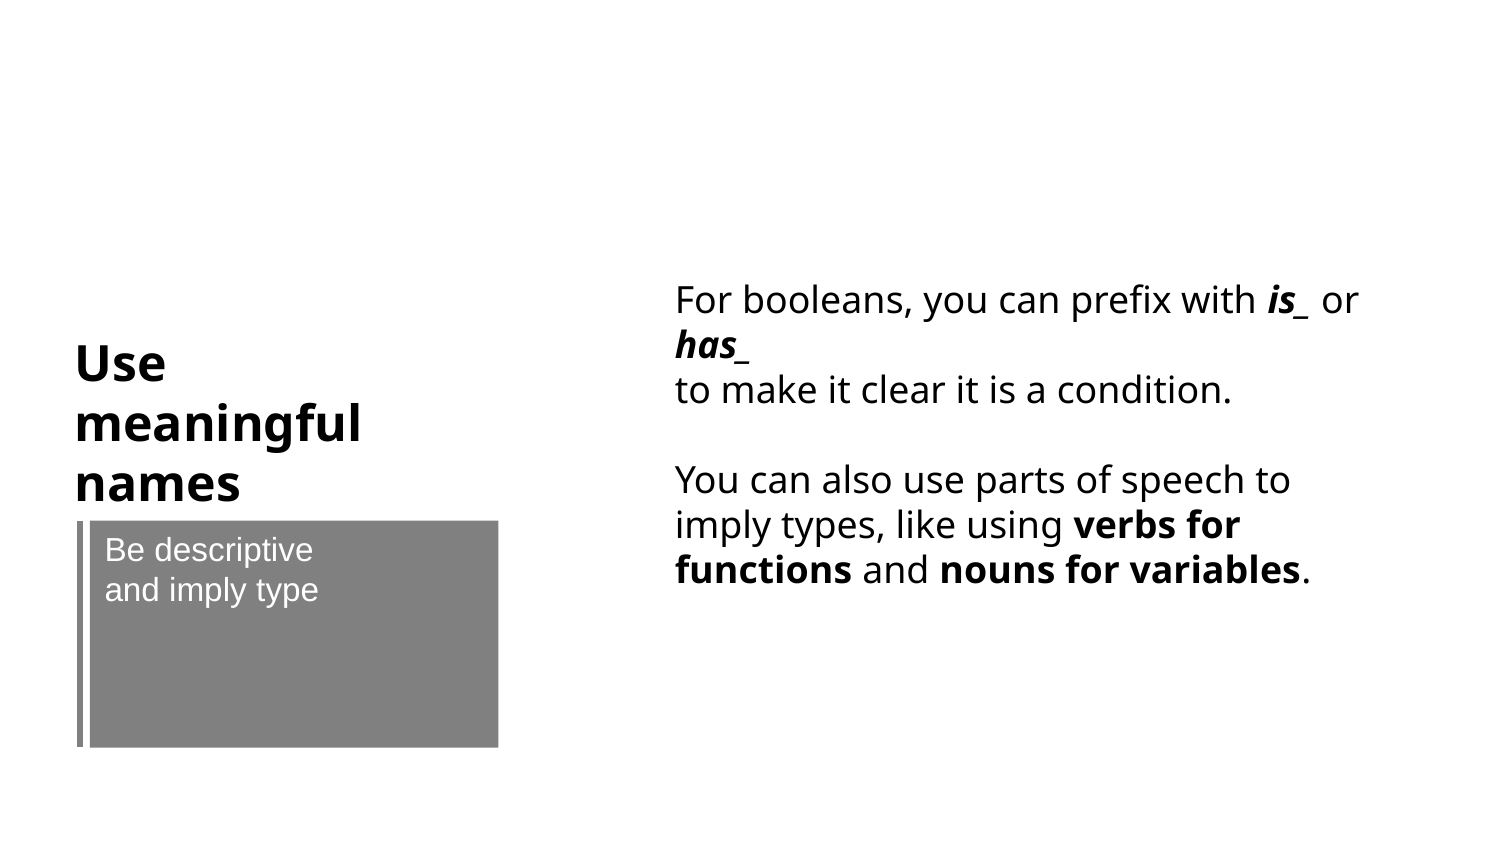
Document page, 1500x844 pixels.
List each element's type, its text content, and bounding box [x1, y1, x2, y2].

text_box For booleans, you can prefix with is_ or has_ to make it clear it is a condition. You can also use parts of speech to imply types, like using verbs for functions and nouns for variables. [660, 268, 1410, 599]
list Use meaningful names [59, 322, 454, 522]
text_box Be descriptive and imply type [88, 518, 500, 750]
